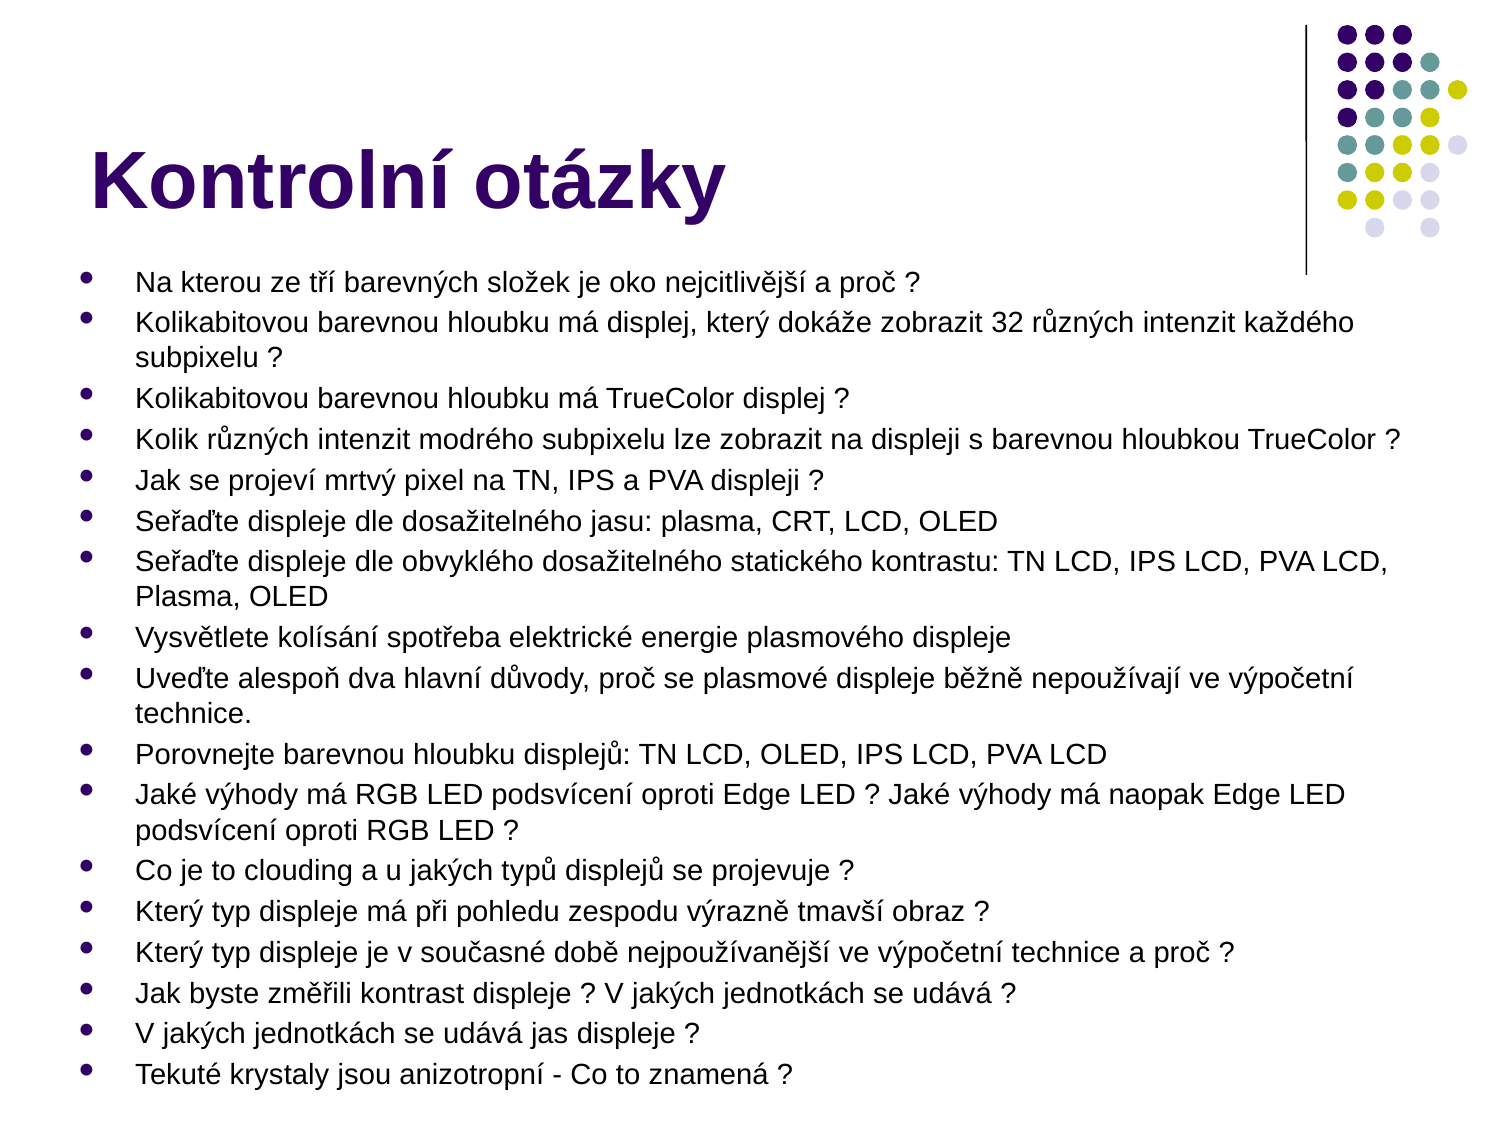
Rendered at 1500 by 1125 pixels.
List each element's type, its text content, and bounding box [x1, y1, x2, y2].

list Na kterou ze tří barevných složek je oko nejcitlivější a proč ? Kolikabitovou barevnou hloubku má displej, který dokáže zobrazit 32 různých intenzit každého subpixelu ? Kolikabitovou barevnou hloubku má TrueColor displej ? Kolik různých intenzit modrého subpixelu lze zobrazit na displeji s barevnou hloubkou TrueColor ? Jak se projeví mrtvý pixel na TN, IPS a PVA displeji ? Seřaďte displeje dle dosažitelného jasu: plasma, CRT, LCD, OLED Seřaďte displeje dle obvyklého dosažitelného statického kontrastu: TN LCD, IPS LCD, PVA LCD, Plasma, OLED Vysvětlete kolísání spotřeba elektrické energie plasmového displeje Uveďte alespoň dva hlavní důvody, proč se plasmové displeje běžně nepoužívají ve výpočetní technice. Porovnejte barevnou hloubku displejů: TN LCD, OLED, IPS LCD, PVA LCD Jaké výhody má RGB LED podsvícení oproti Edge LED ? Jaké výhody má naopak Edge LED podsvícení oproti RGB LED ? Co je to clouding a u jakých typů displejů se projevuje ? Který typ displeje má při pohledu zespodu výrazně tmavší obraz ? Který typ displeje je v současné době nejpoužívanější ve výpočetní technice a proč ? Jak byste změřili kontrast displeje ? V jakých jednotkách se udává ? V jakých jednotkách se udává jas displeje ? Tekuté krystaly jsou anizotropní - Co to znamená ? [64, 255, 1436, 980]
title Kontrolní otázky [75, 20, 1313, 233]
